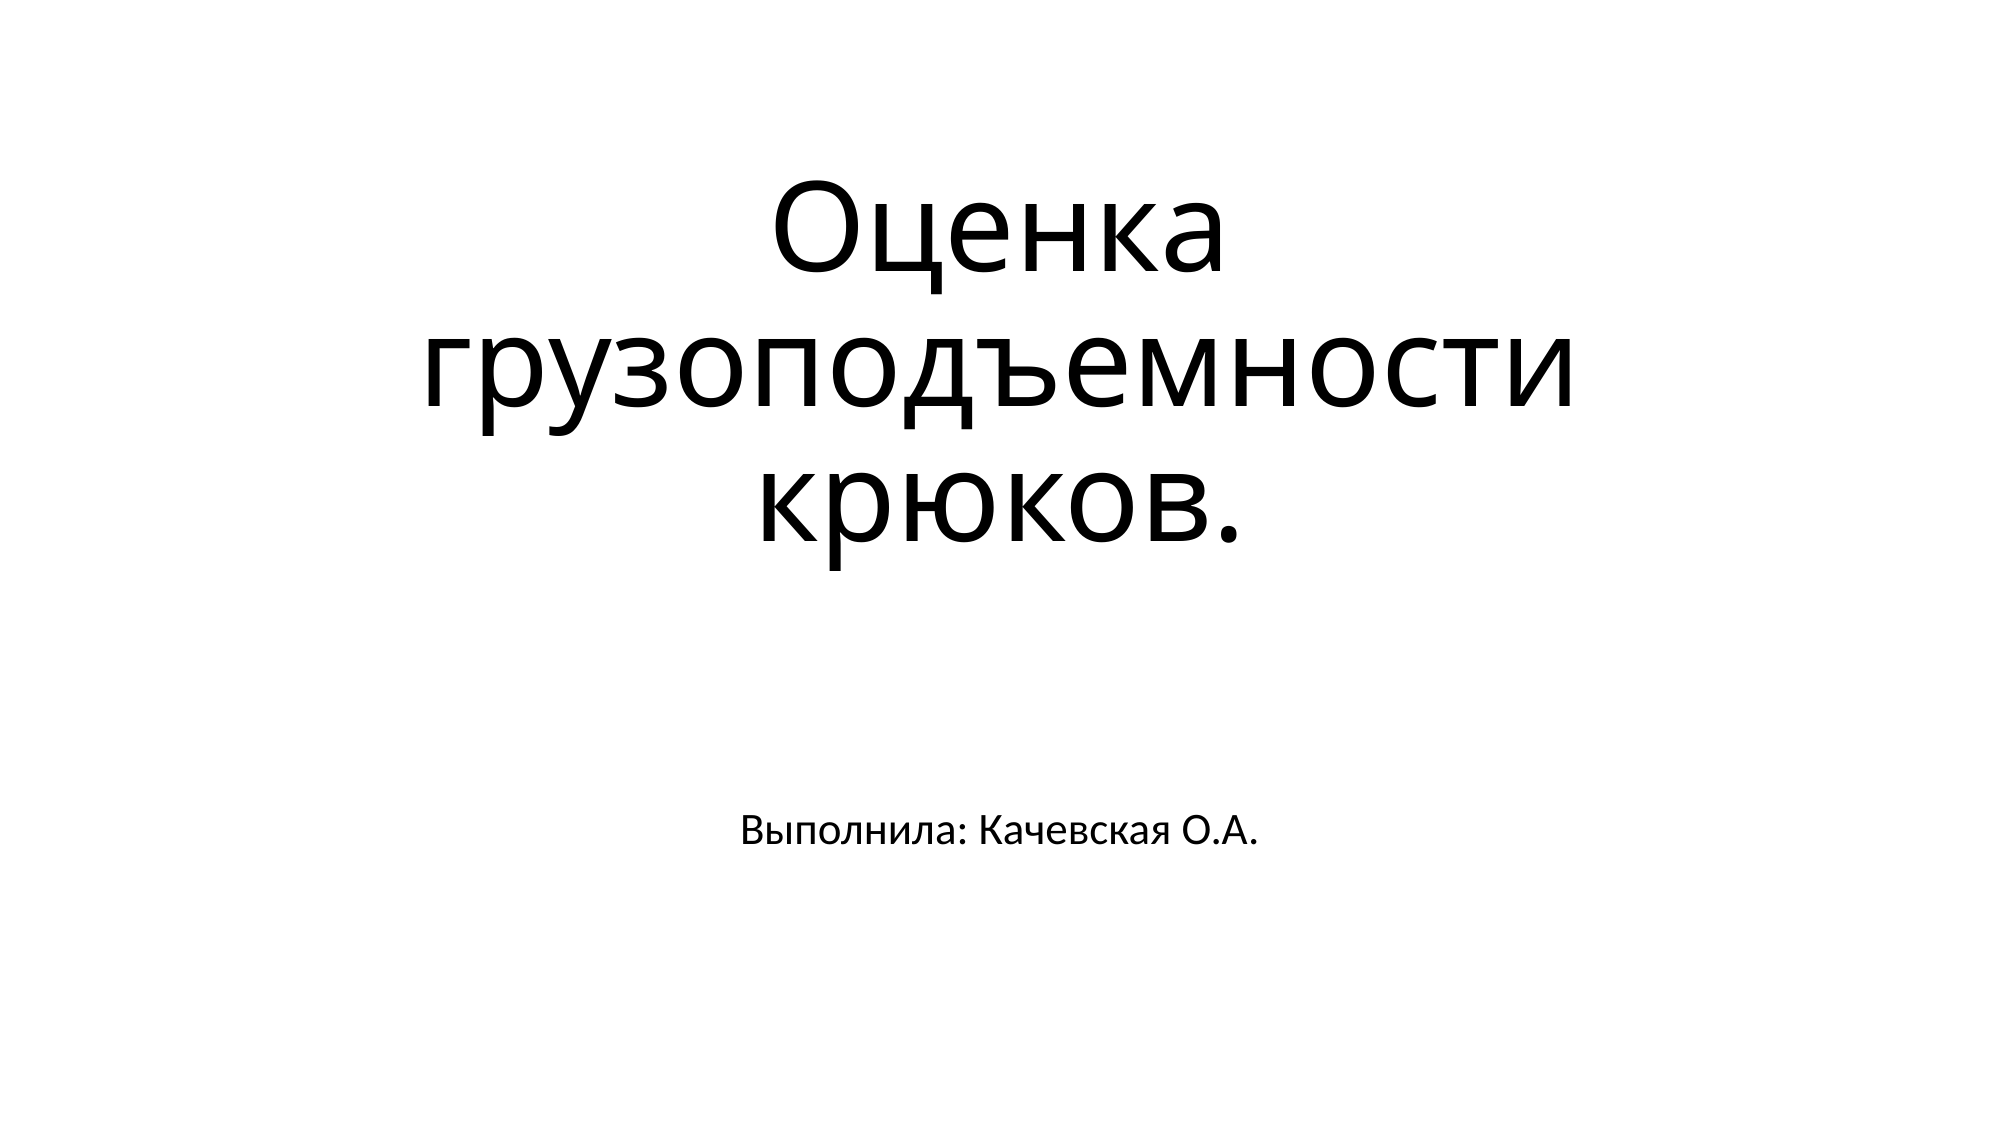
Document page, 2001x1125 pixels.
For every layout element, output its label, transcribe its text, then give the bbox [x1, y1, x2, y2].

title Оценка грузоподъемности крюков. [249, 184, 1750, 576]
subtitle Выполнила: Качевская О.А. [249, 590, 1750, 863]
